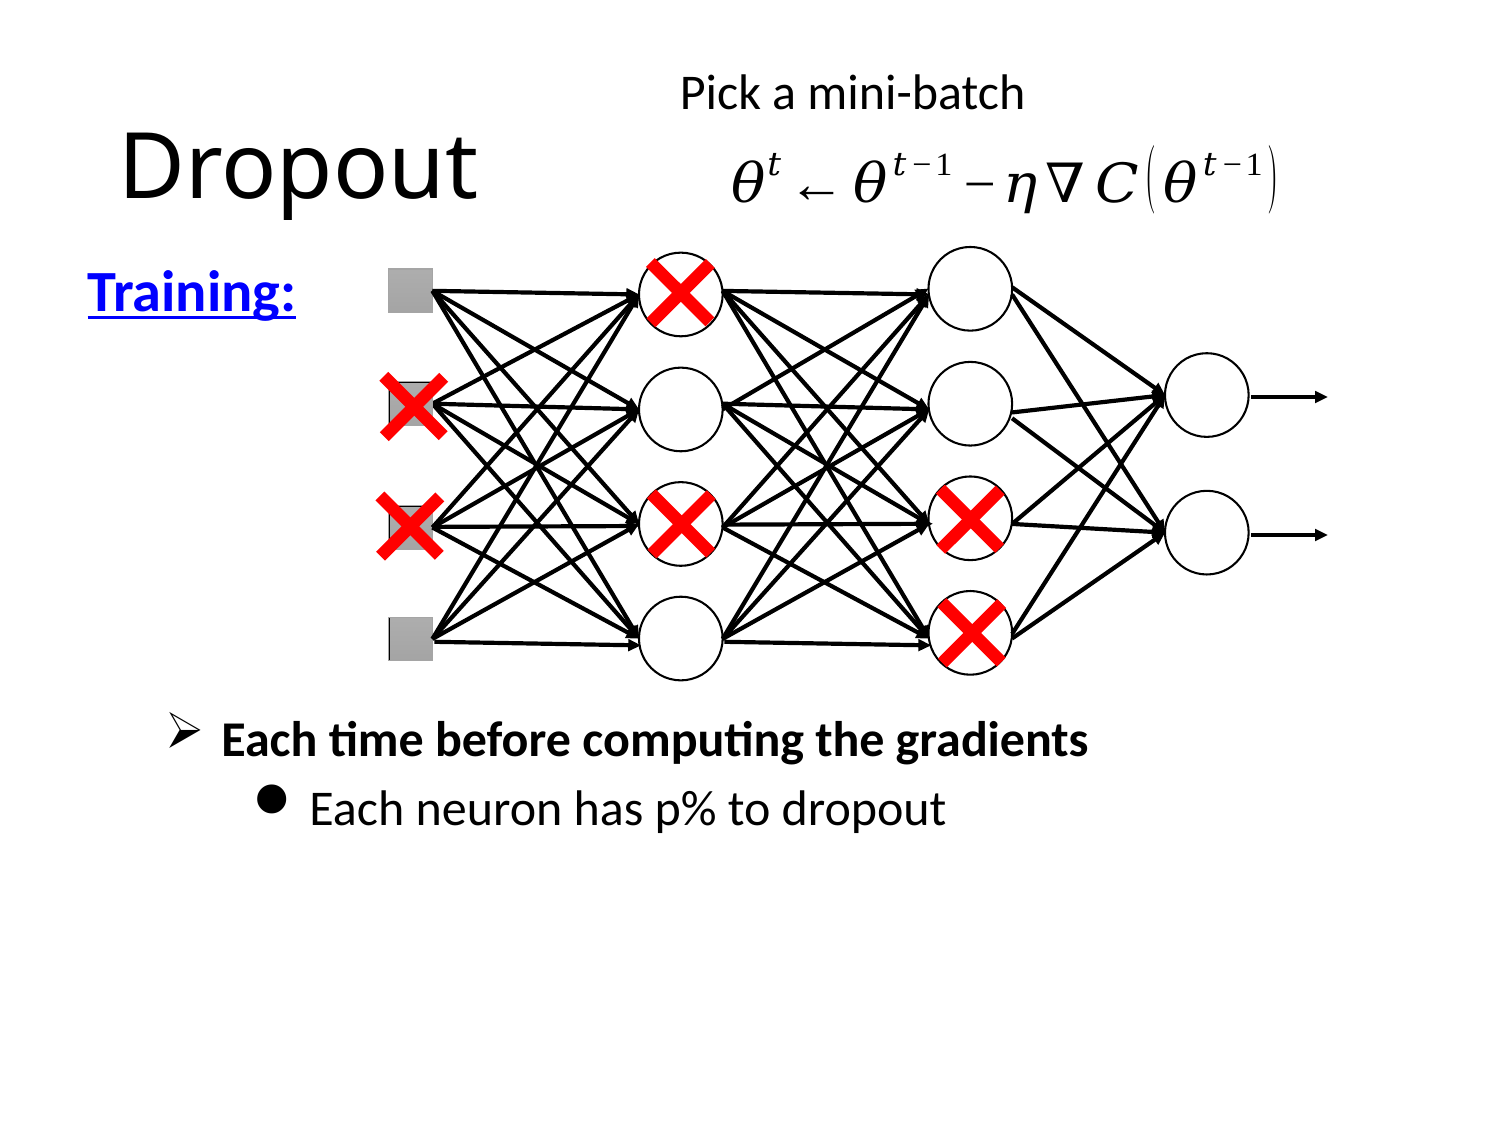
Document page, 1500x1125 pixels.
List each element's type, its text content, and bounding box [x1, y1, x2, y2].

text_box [1012, 394, 1165, 532]
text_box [650, 262, 711, 323]
text_box Each time before computing the gradients [150, 698, 1185, 774]
text_box [637, 595, 724, 682]
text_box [379, 495, 440, 557]
text_box [946, 550, 996, 562]
text_box Each neuron has p% to dropout [238, 767, 1293, 843]
text_box [1165, 352, 1250, 438]
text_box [651, 493, 712, 554]
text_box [432, 528, 639, 639]
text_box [1012, 294, 1165, 394]
text_box [930, 494, 940, 544]
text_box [1012, 532, 1165, 639]
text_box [434, 641, 641, 646]
title Dropout [103, 59, 1397, 278]
text_box [656, 251, 705, 262]
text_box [724, 641, 931, 646]
text_box [656, 481, 711, 493]
text_box [927, 245, 1014, 332]
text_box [722, 288, 929, 410]
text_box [432, 294, 639, 526]
text_box [638, 268, 724, 338]
text_box [1002, 609, 1013, 657]
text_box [940, 489, 1001, 550]
text_box [656, 499, 722, 567]
text_box [935, 475, 1012, 544]
text_box [639, 499, 655, 559]
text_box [941, 602, 1002, 663]
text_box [722, 528, 930, 639]
text_box [927, 589, 997, 676]
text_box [432, 290, 639, 294]
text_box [722, 294, 930, 528]
text_box [388, 268, 433, 313]
text_box [639, 366, 722, 453]
text_box [388, 617, 433, 661]
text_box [383, 376, 444, 437]
text_box [930, 360, 1012, 447]
text_box Training: [72, 246, 454, 331]
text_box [1012, 287, 1165, 294]
text_box [1165, 489, 1250, 576]
text_box Pick a mini-batch [665, 51, 1041, 127]
